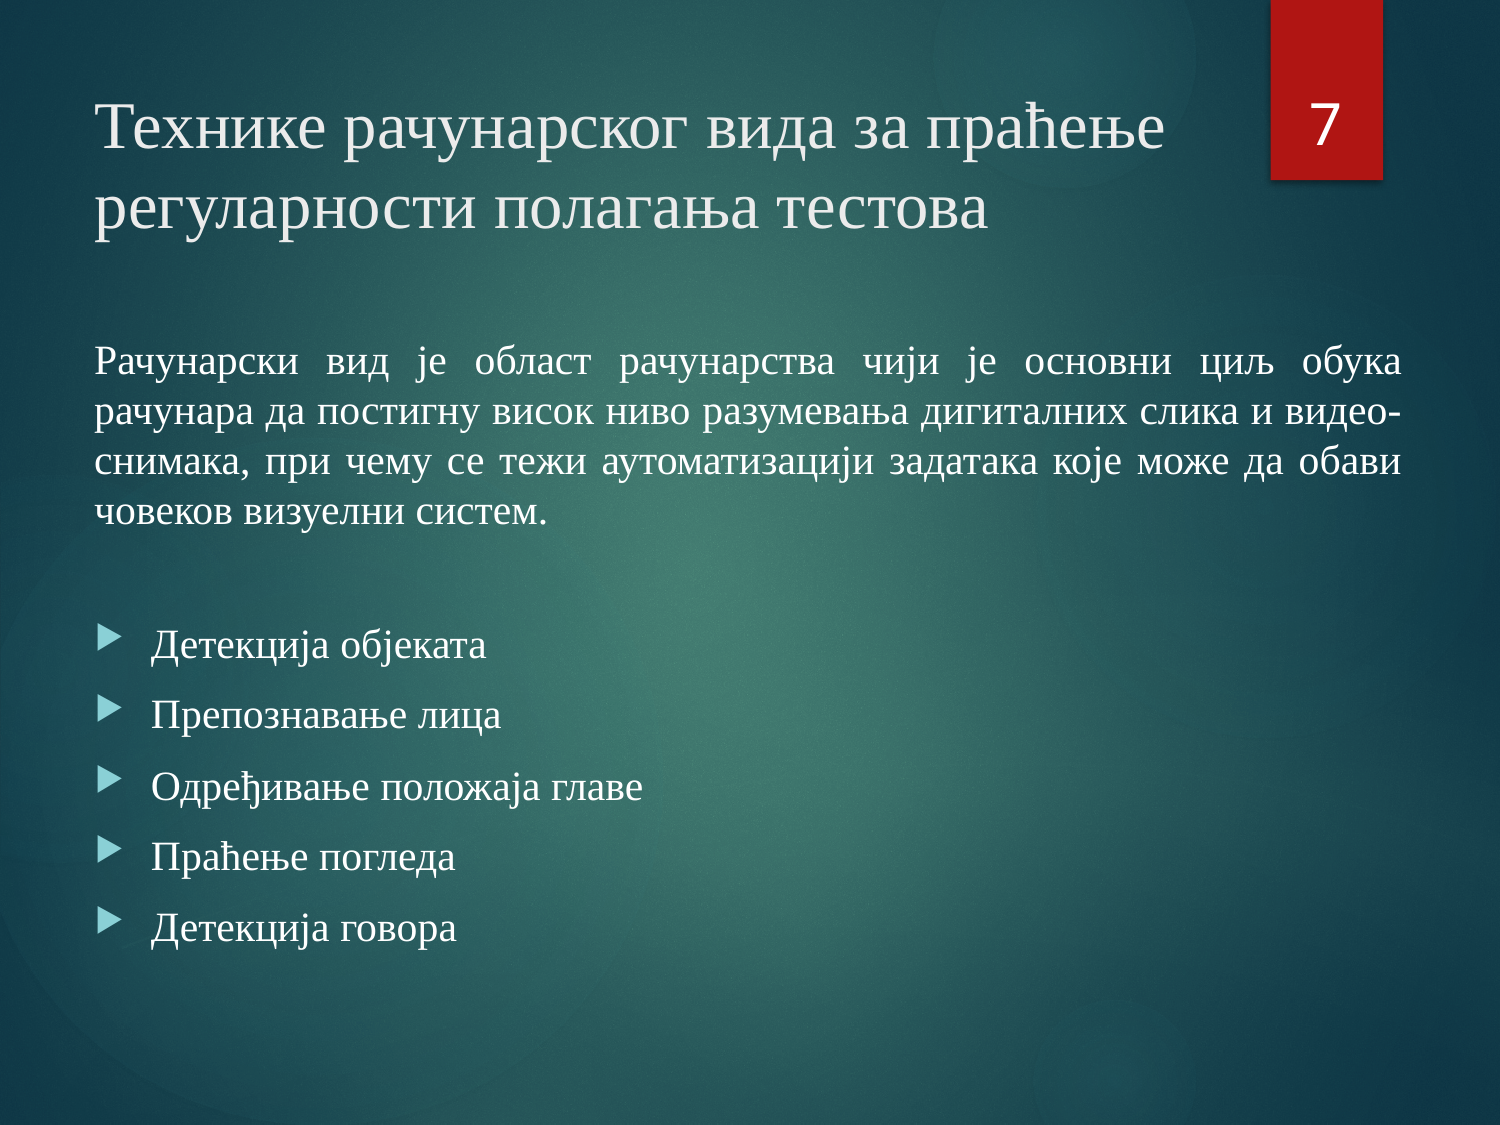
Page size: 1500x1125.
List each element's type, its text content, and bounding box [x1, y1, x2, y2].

text_box Рачунарски вид је област рачунарства чији је основни циљ обука рачунара да постигну висок ниво разумевања дигиталних слика и видео-снимака, при чему се тежи аутоматизацији задатака које може да обави човеков визуелни систем. [79, 325, 1417, 541]
slide_number 7 [1273, 48, 1378, 175]
list Детекција објеката Препознавање лица Одређивање положаја главе Праћење погледа Детекција говора [79, 608, 1181, 1125]
title Технике рачунарског вида за праћење регуларности полагања тестова [79, 74, 1237, 304]
